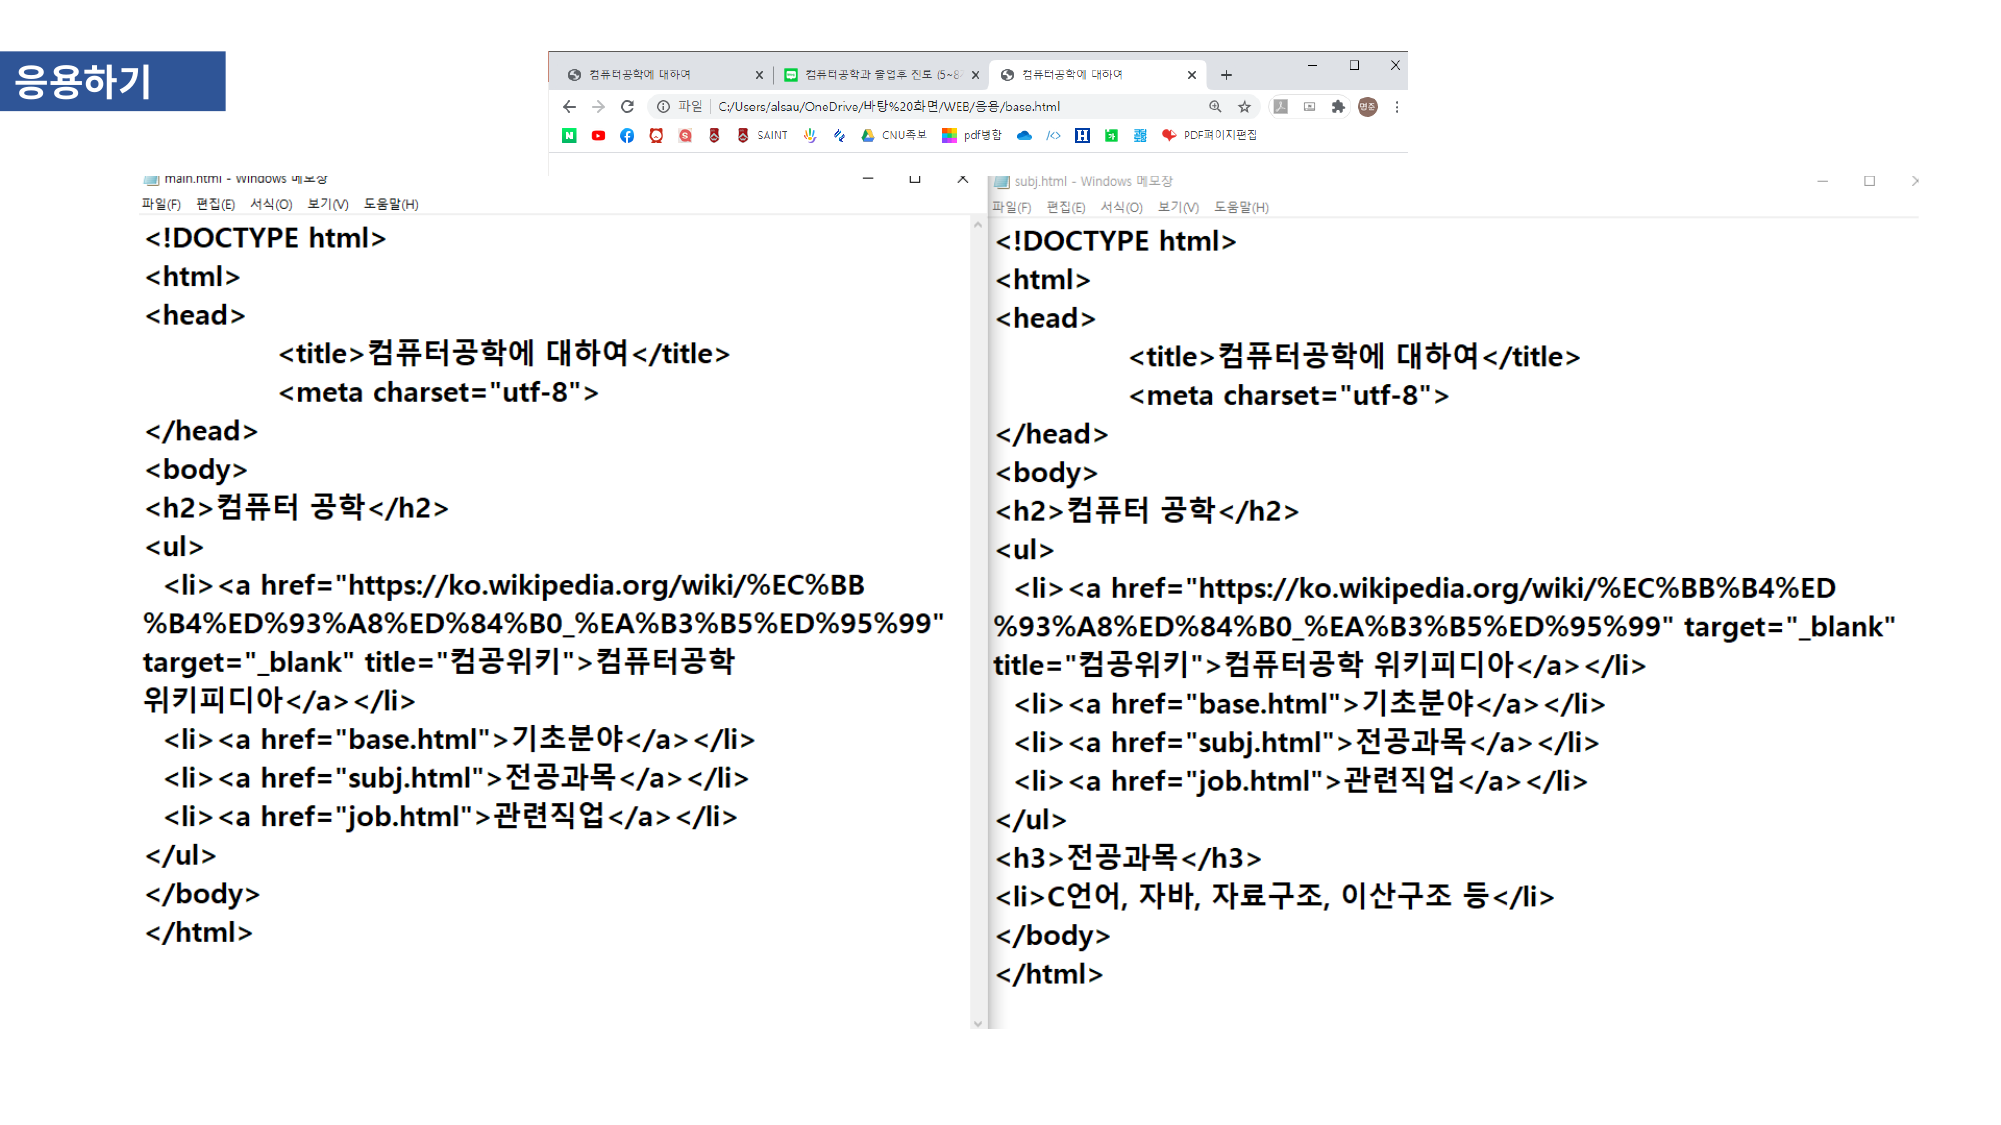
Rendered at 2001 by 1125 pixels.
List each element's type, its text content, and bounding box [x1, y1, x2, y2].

picture [138, 51, 1919, 1029]
text_box 응용하기 [0, 51, 226, 112]
